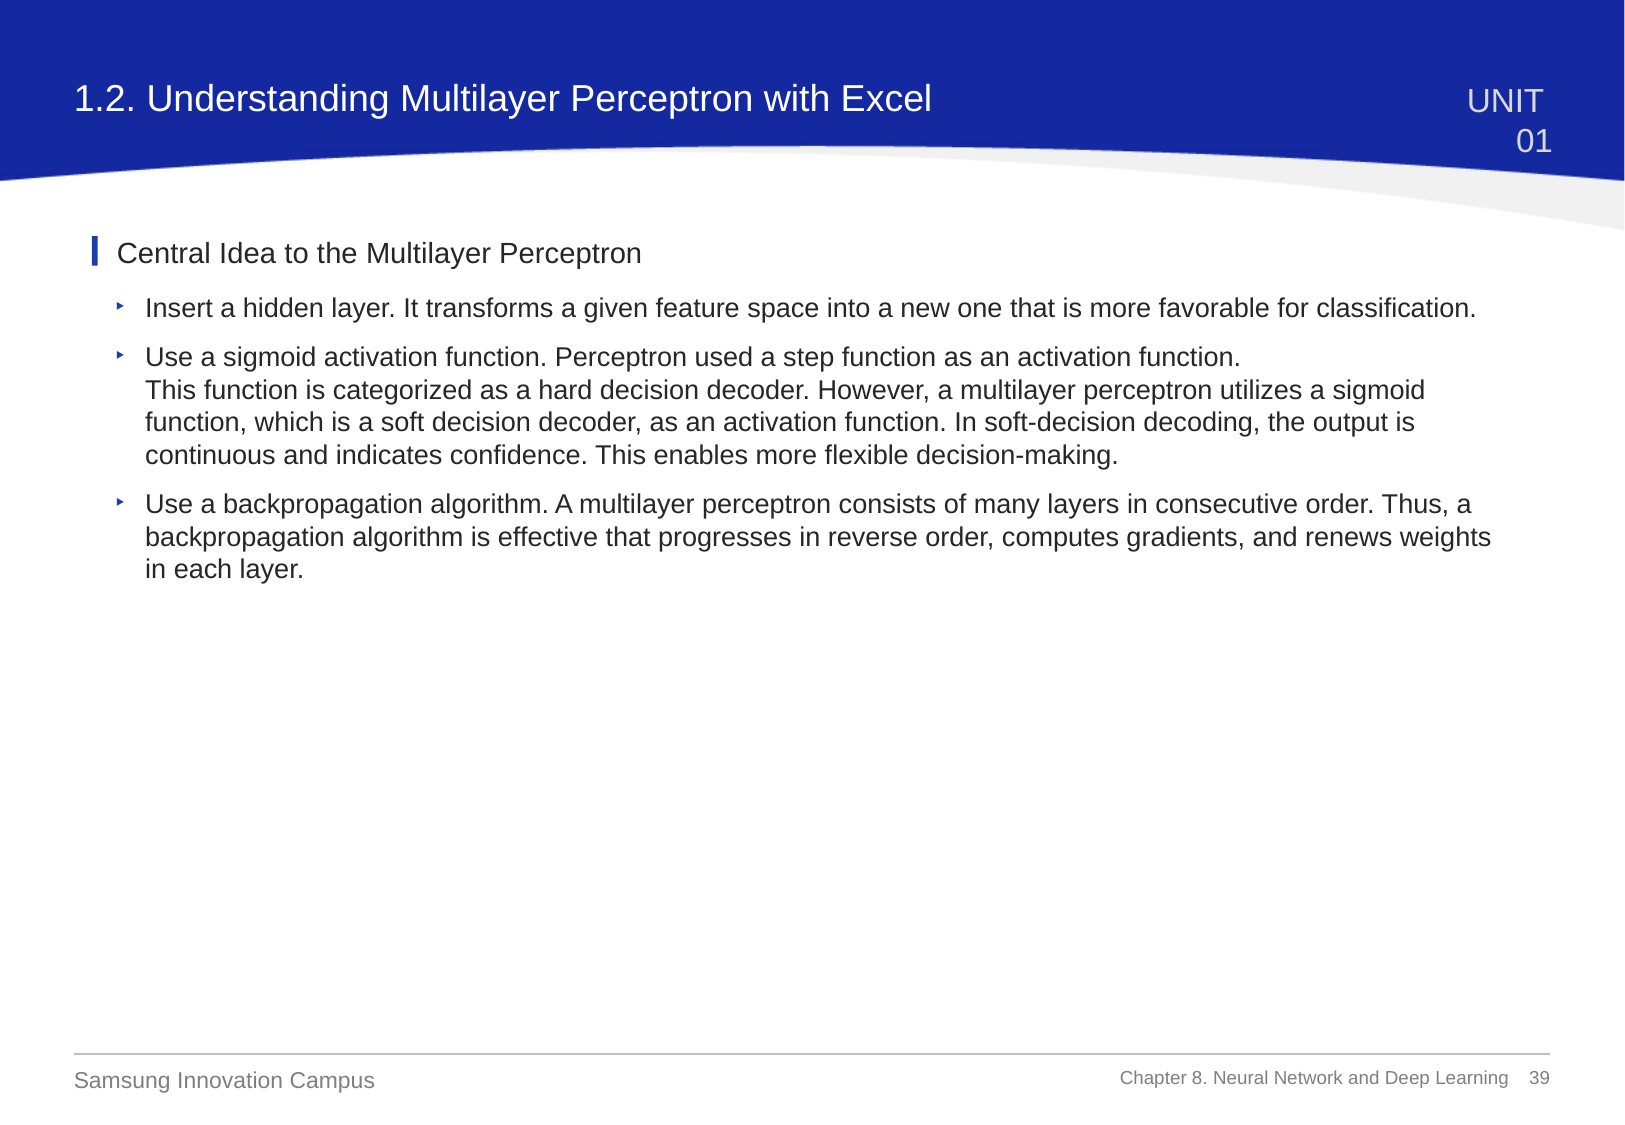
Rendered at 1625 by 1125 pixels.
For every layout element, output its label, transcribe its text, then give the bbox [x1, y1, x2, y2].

text_box Insert a hidden layer. It transforms a given feature space into a new one that is more favorable for classification. Use a sigmoid activation function. Perceptron used a step function as an activation function. This function is categorized as a hard decision decoder. However, a multilayer perceptron utilizes a sigmoid function, which is a soft decision decoder, as an activation function. In soft-decision decoding, the output is continuous and indicates confidence. This enables more flexible decision-making. Use a backpropagation algorithm. A multilayer perceptron consists of many layers in consecutive order. Thus, a backpropagation algorithm is effective that progresses in reverse order, computes gradients, and renews weights in each layer. [115, 373, 1532, 596]
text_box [91, 234, 1533, 366]
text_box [73, 73, 1554, 120]
picture [0, 0, 1625, 1125]
